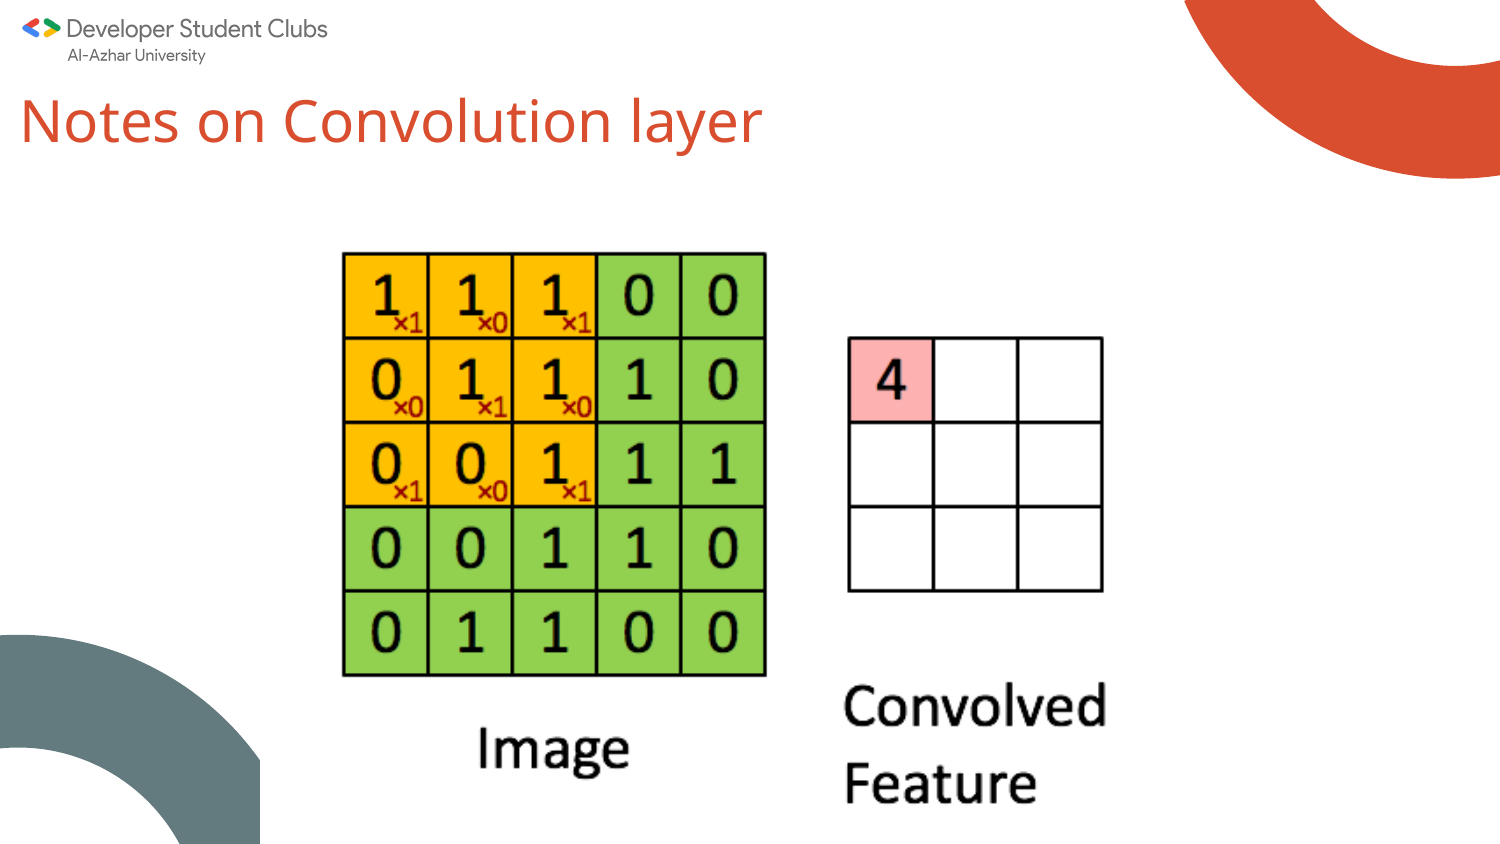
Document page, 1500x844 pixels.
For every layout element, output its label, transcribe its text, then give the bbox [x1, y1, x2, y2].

picture [14, 0, 331, 70]
picture [260, 170, 1183, 844]
title Notes on Convolution layer [0, 69, 784, 171]
